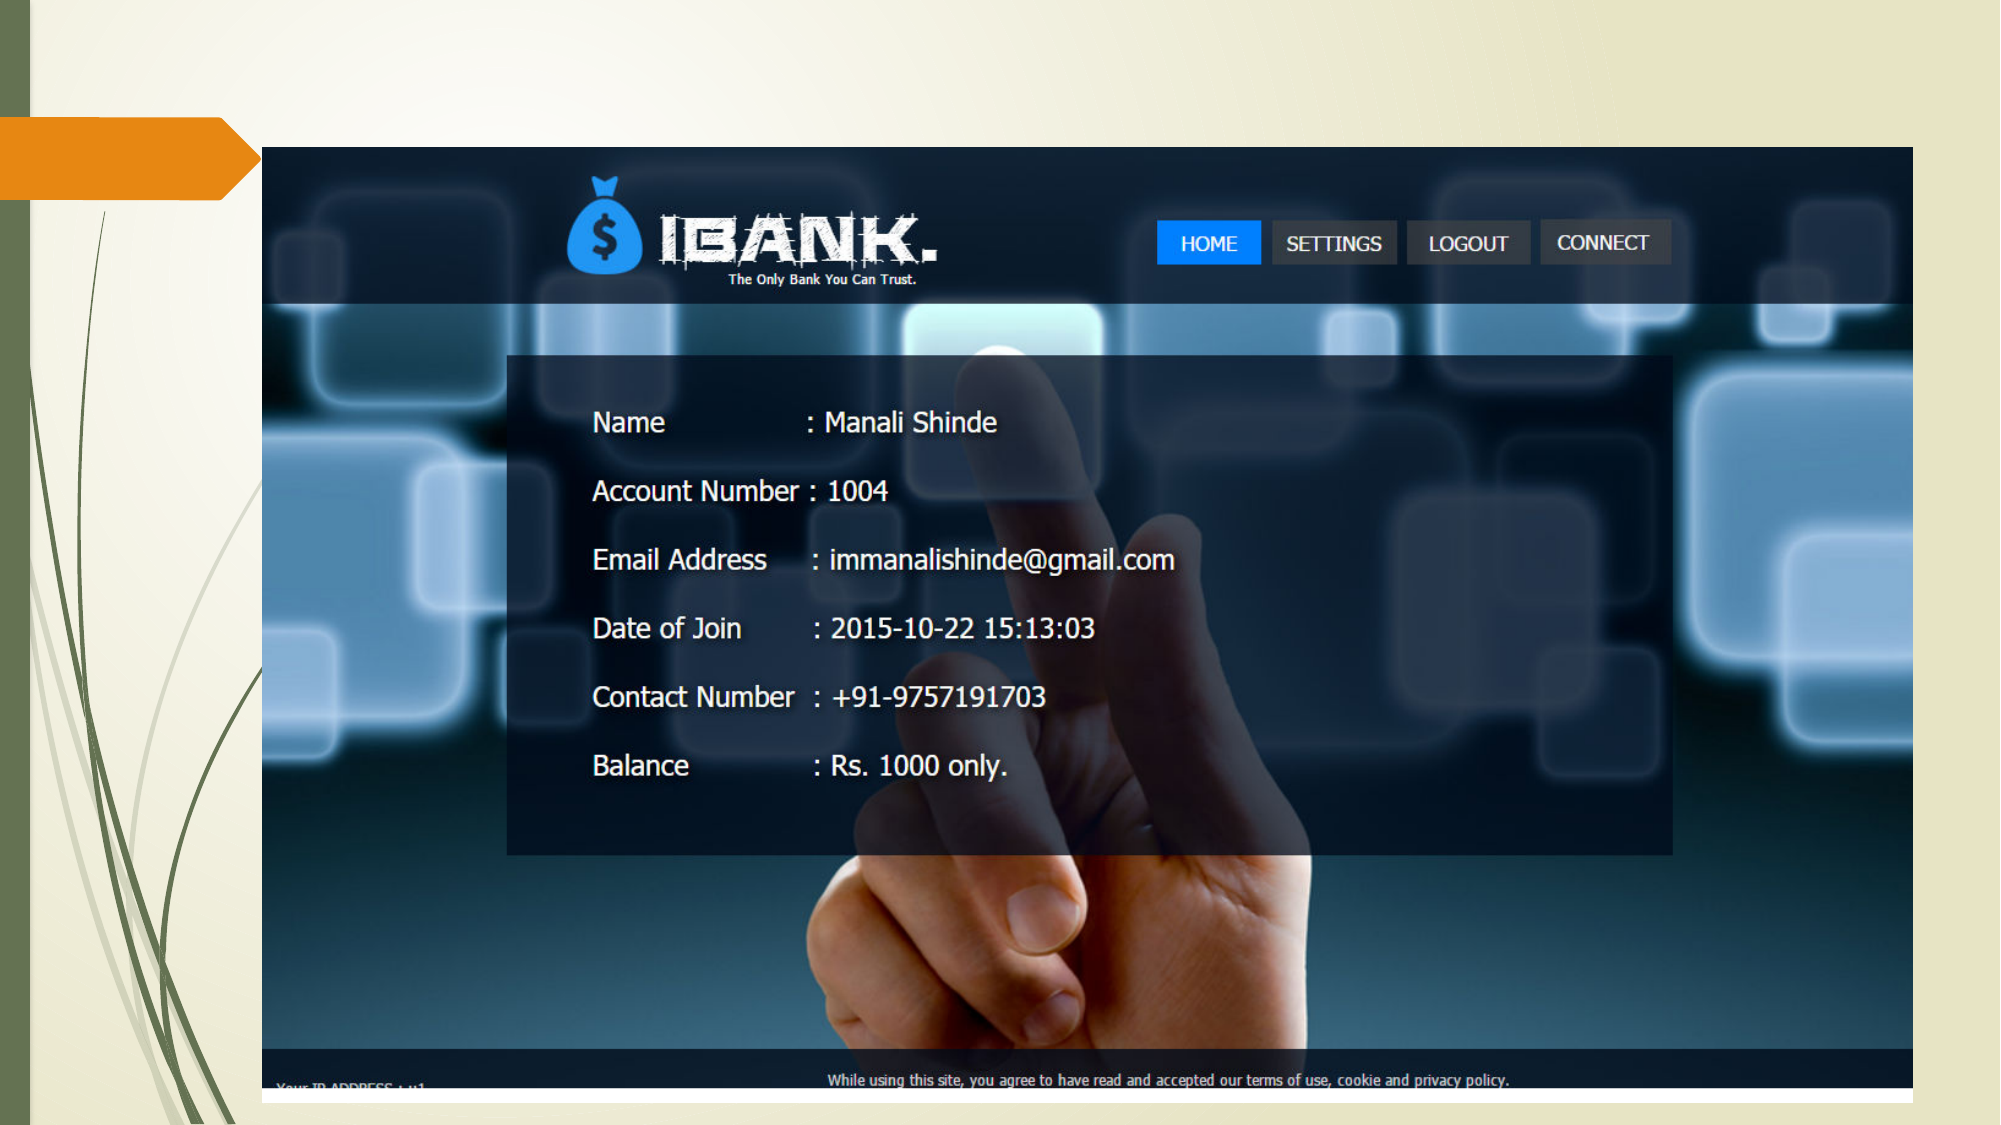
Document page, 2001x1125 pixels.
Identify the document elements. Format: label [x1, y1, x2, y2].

picture [262, 147, 1913, 1103]
